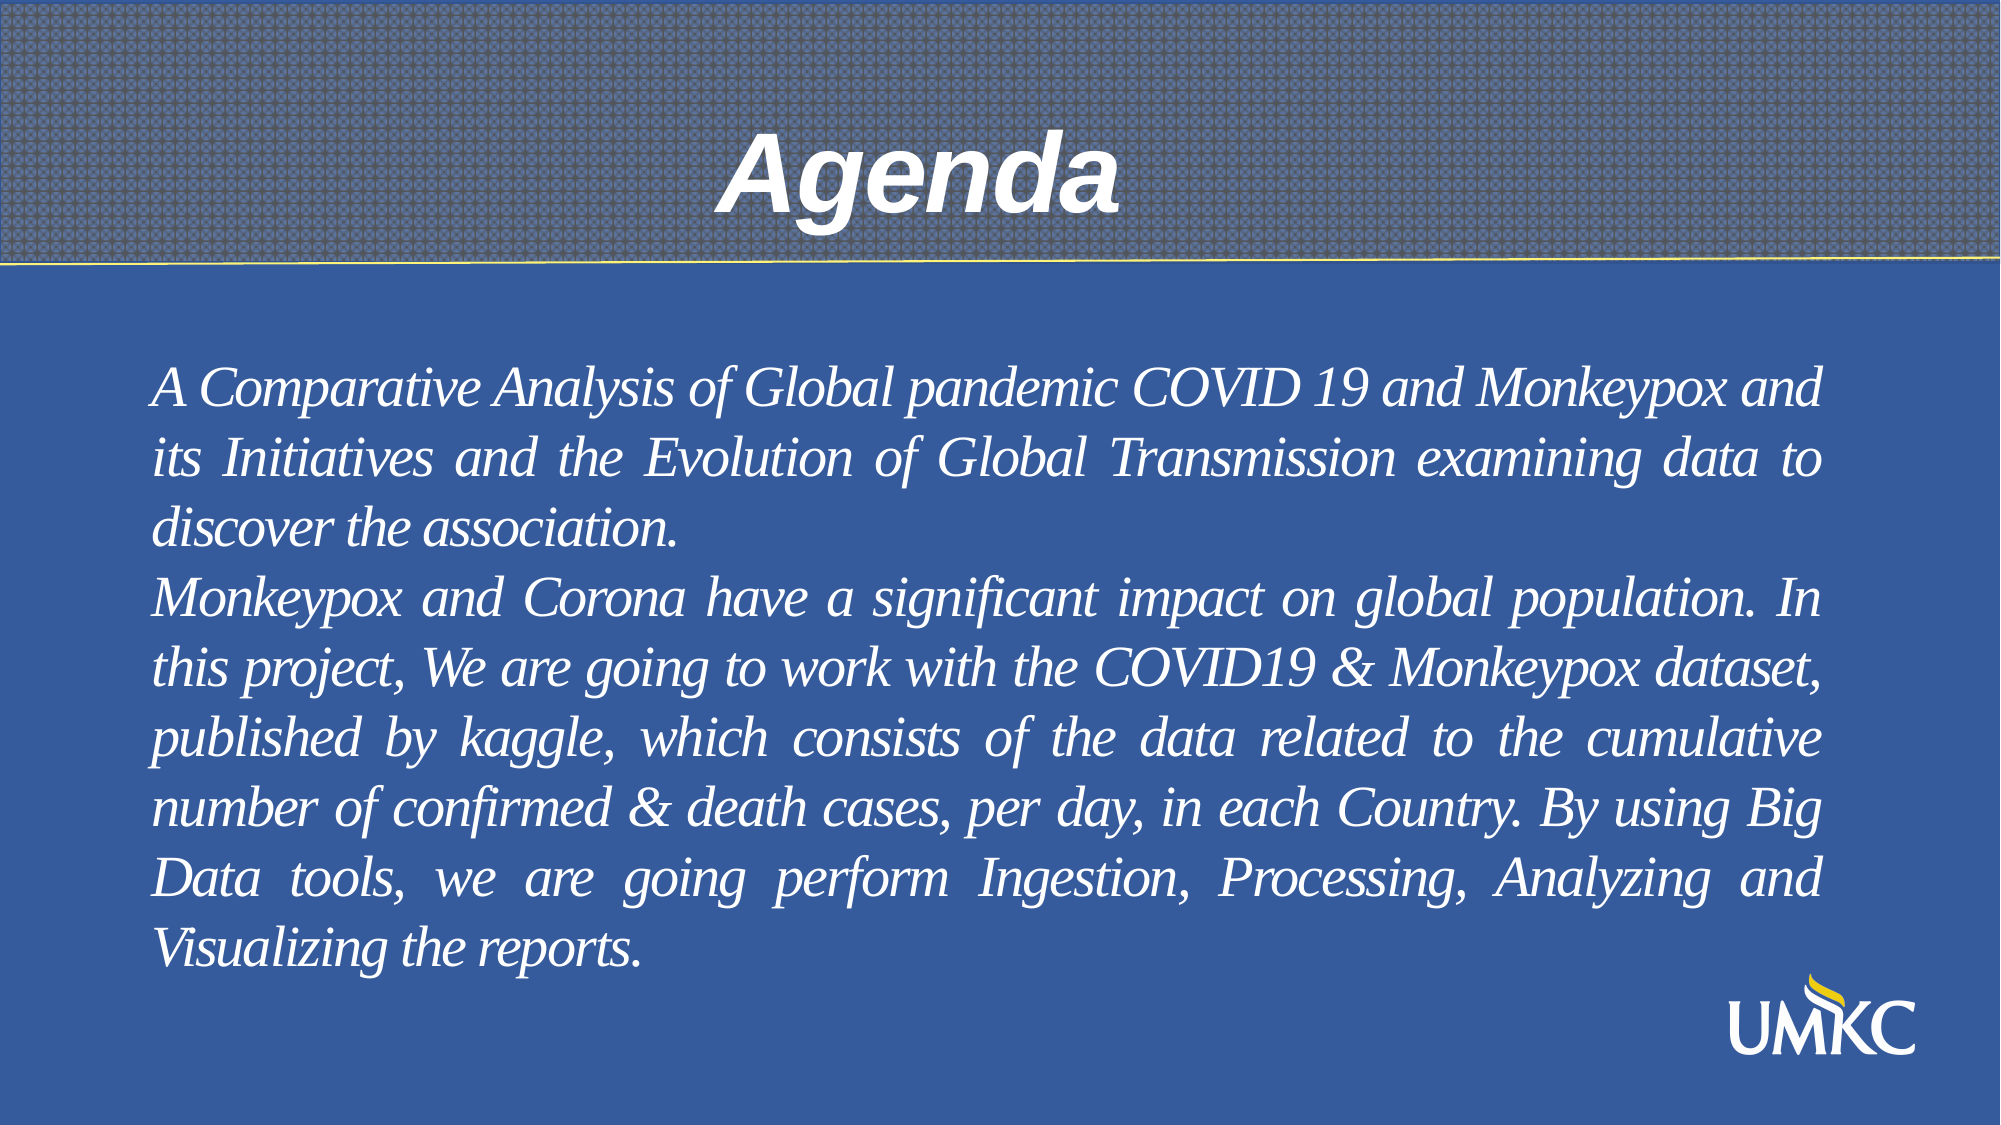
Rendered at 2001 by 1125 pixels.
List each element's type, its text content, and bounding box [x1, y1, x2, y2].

picture [1705, 949, 1940, 1079]
text_box Agenda [76, 23, 1763, 243]
text_box A Comparative Analysis of Global pandemic COVID 19 and Monkeypox and its Initiatives and the Evolution of Global Transmission examining data to discover the association. Monkeypox and Corona have a significant impact on global population. In this project, We are going to work with the COVID19 & Monkeypox dataset, published by kaggle, which consists of the data related to the cumulative number of confirmed & death cases, per day, in each Country. By using Big Data tools, we are going perform Ingestion, Processing, Analyzing and Visualizing the reports. [144, 341, 1829, 978]
picture [1, 4, 1999, 261]
